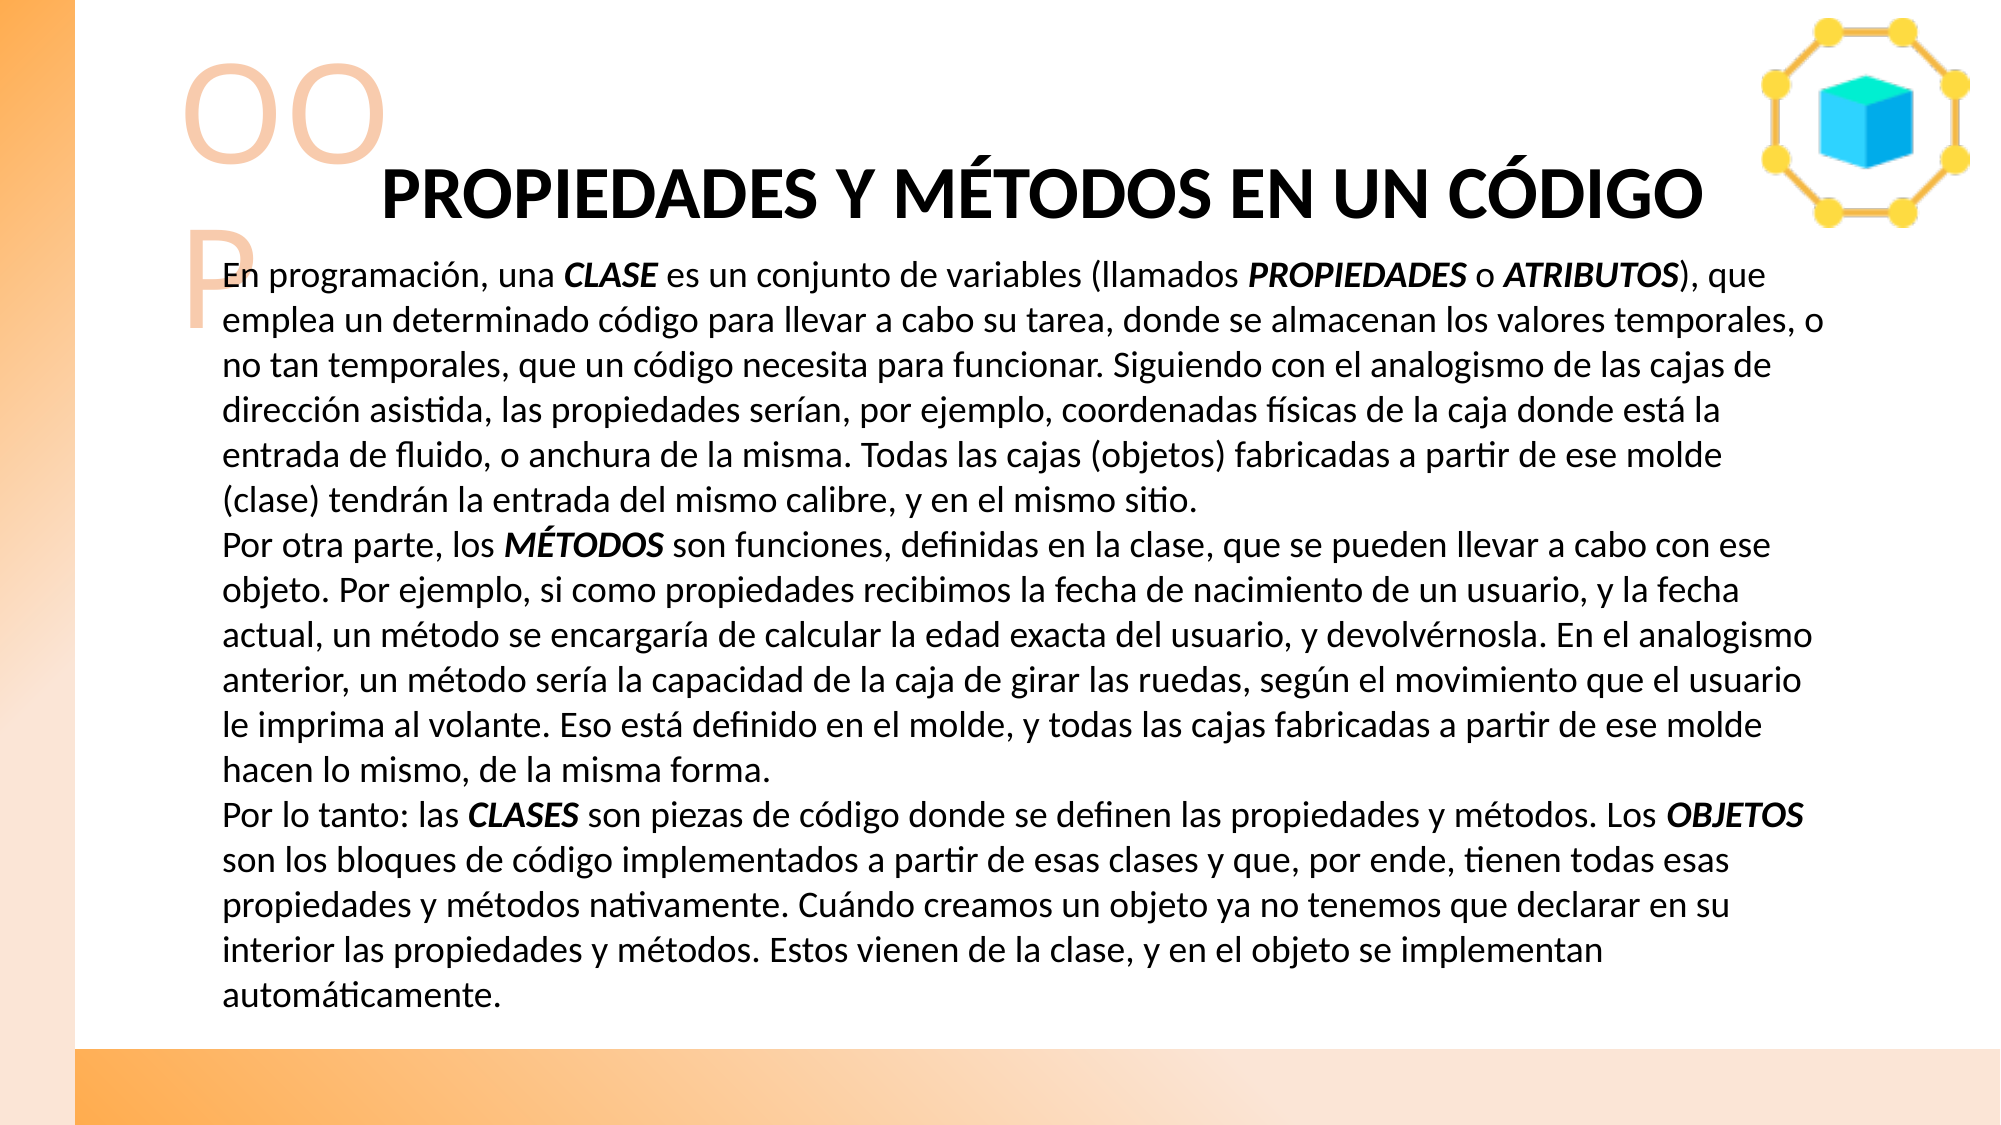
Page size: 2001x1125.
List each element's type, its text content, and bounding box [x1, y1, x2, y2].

text_box En programación, una CLASE es un conjunto de variables (llamados PROPIEDADES o ATRIBUTOS), que emplea un determinado código para llevar a cabo su tarea, donde se almacenan los valores temporales, o no tan temporales, que un código necesita para funcionar. Siguiendo con el analogismo de las cajas de dirección asistida, las propiedades serían, por ejemplo, coordenadas físicas de la caja donde está la entrada de fluido, o anchura de la misma. Todas las cajas (objetos) fabricadas a partir de ese molde (clase) tendrán la entrada del mismo calibre, y en el mismo sitio. Por otra parte, los MÉTODOS son funciones, definidas en la clase, que se pueden llevar a cabo con ese objeto. Por ejemplo, si como propiedades recibimos la fecha de nacimiento de un usuario, y la fecha actual, un método se encargaría de calcular la edad exacta del usuario, y devolvérnosla. En el analogismo anterior, un método sería la capacidad de la caja de girar las ruedas, según el movimiento que el usuario le imprima al volante. Eso está definido en el molde, y todas las cajas fabricadas a partir de ese molde hacen lo mismo, de la misma forma. Por lo tanto: las CLASES son piezas de código donde se definen las propiedades y métodos. Los OBJETOS son los bloques de código implementados a partir de esas clases y que, por ende, tienen todas esas propiedades y métodos nativamente. Cuándo creamos un objeto ya no tenemos que declarar en su interior las propiedades y métodos. Estos vienen de la clase, y en el objeto se implementan automáticamente. [207, 243, 1845, 1023]
picture [1761, 18, 1970, 228]
text_box PROPIEDADES Y MÉTODOS EN UN CÓDIGO [366, 135, 1750, 241]
text_box OOP [162, 18, 469, 364]
text_box [74, 1049, 2000, 1125]
text_box [0, 0, 76, 1125]
